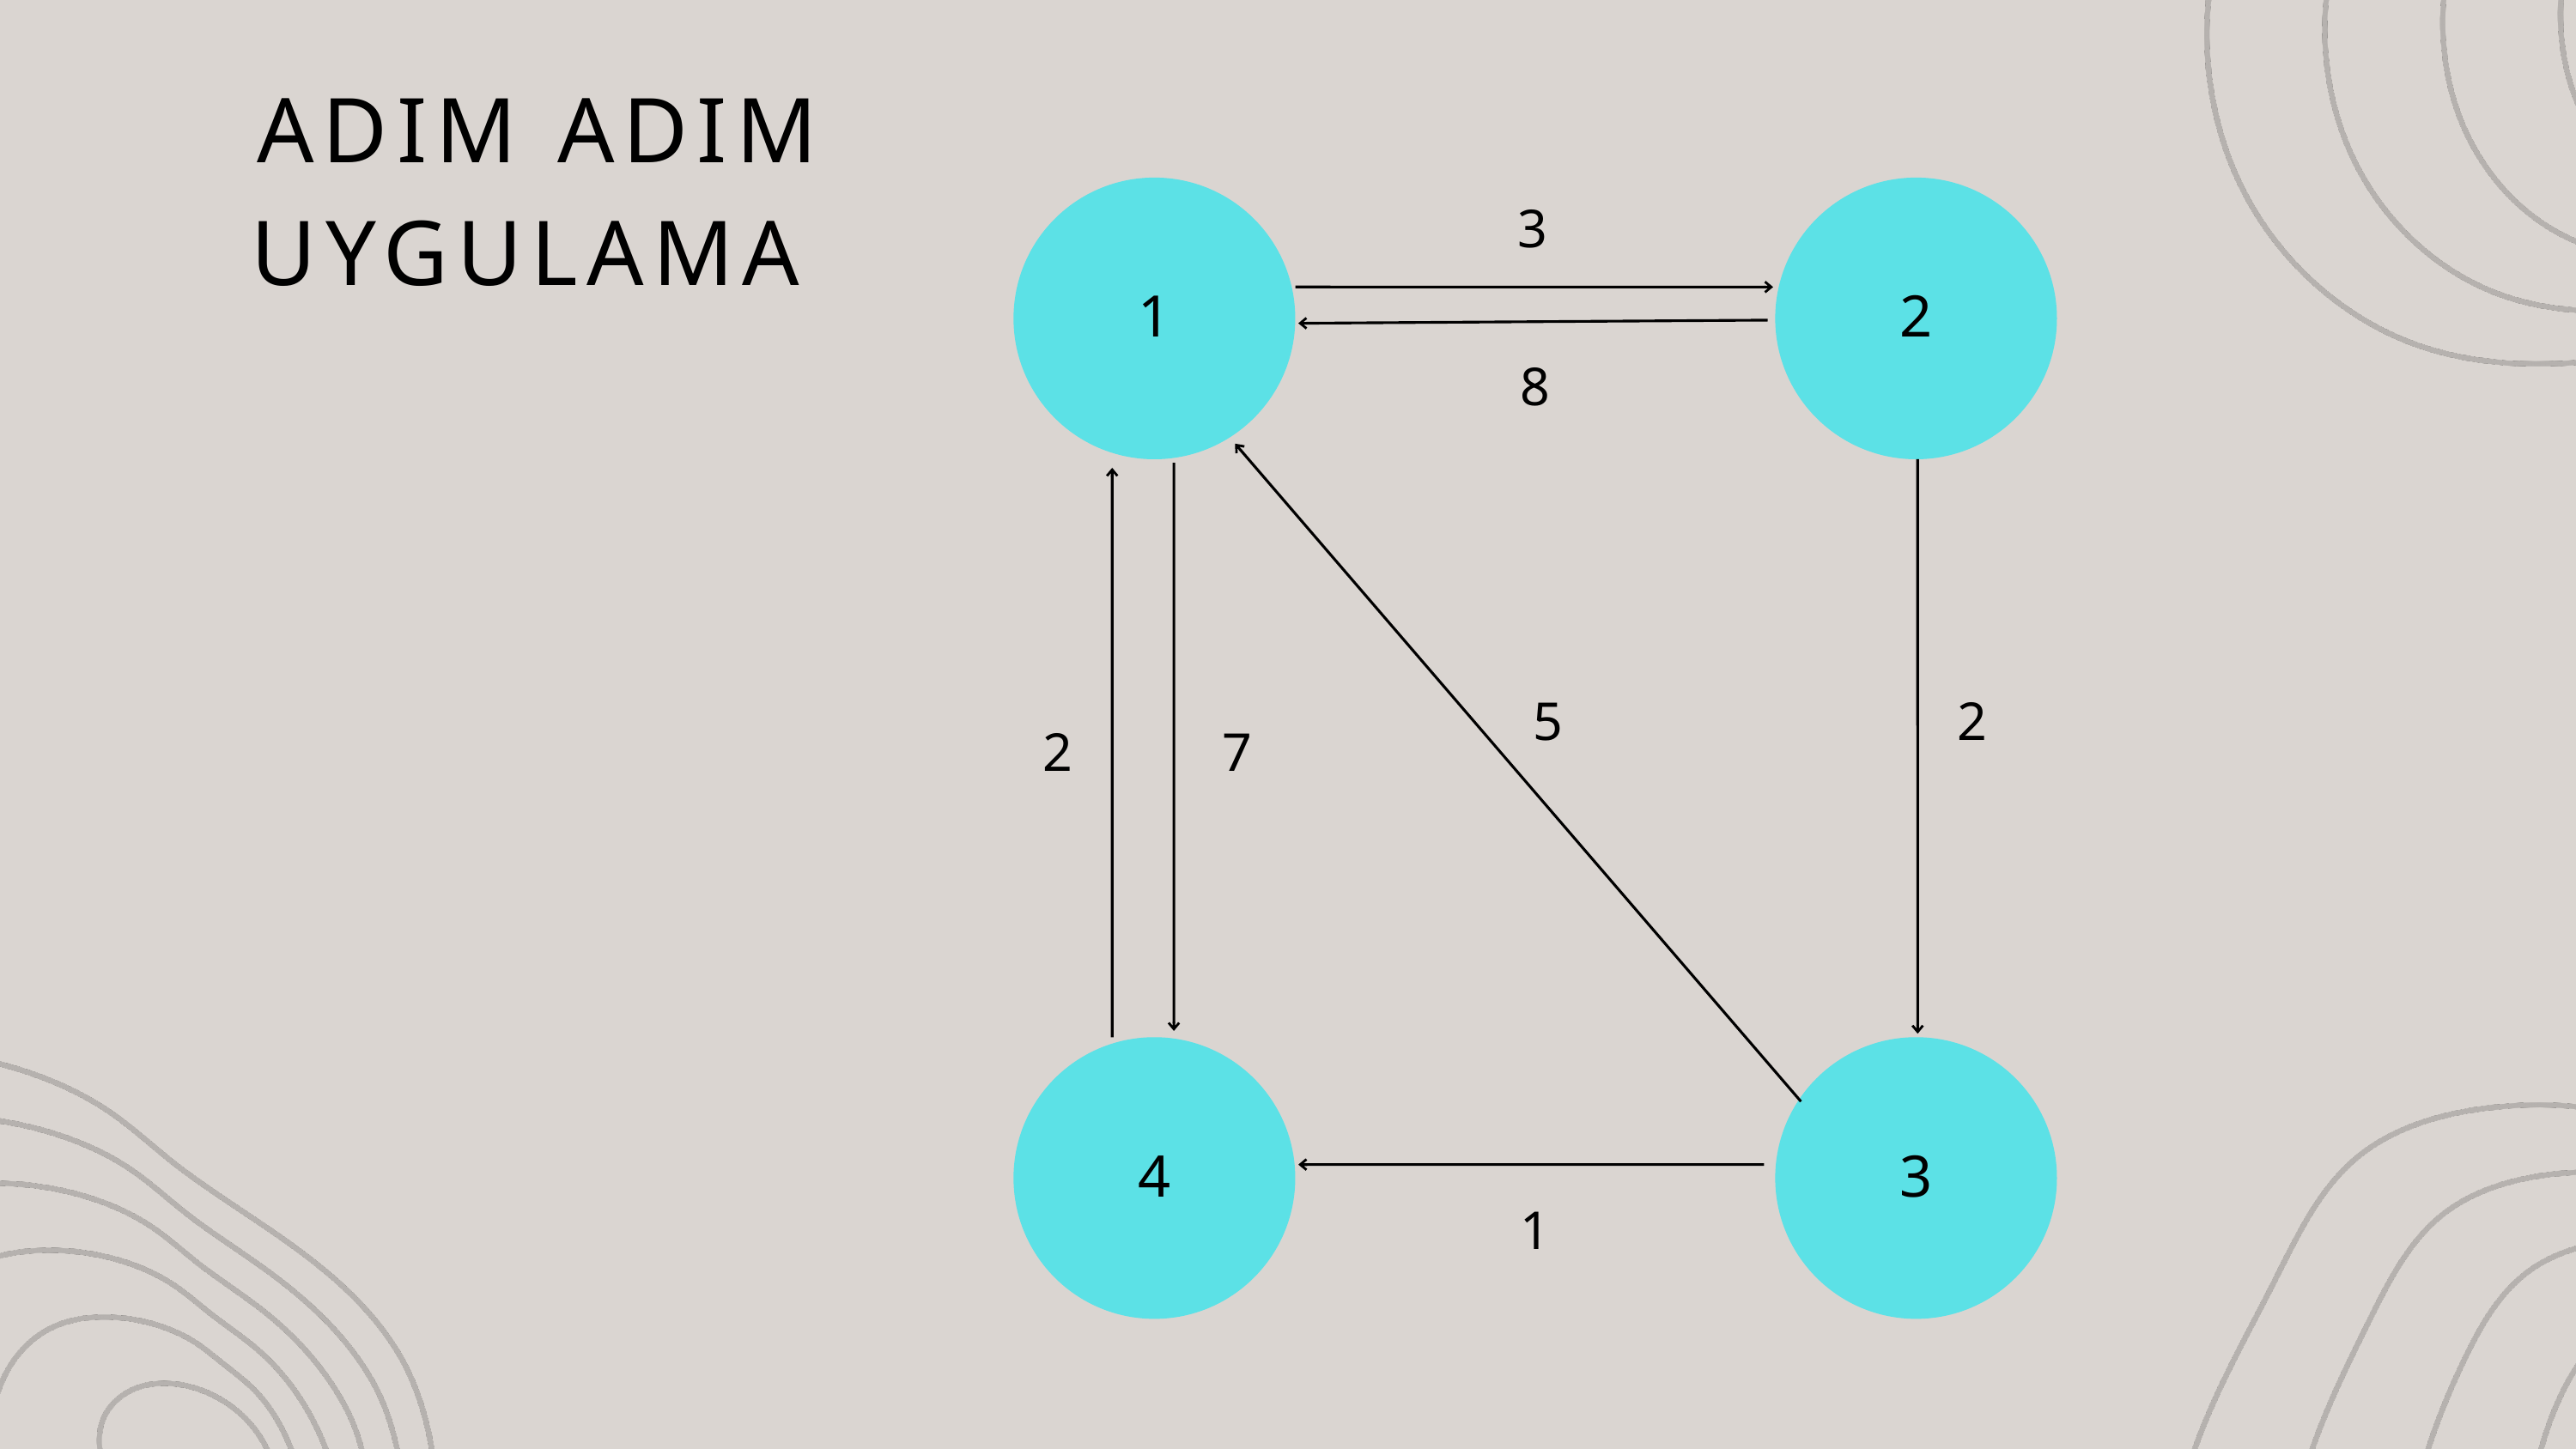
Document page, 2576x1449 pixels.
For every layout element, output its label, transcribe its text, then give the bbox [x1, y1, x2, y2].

text_box ADIM ADIM UYGULAMA [70, 57, 1014, 304]
text_box [2166, 1101, 2576, 1449]
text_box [1775, 177, 2057, 460]
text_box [1013, 1037, 1296, 1319]
text_box 7 [1222, 709, 1249, 782]
text_box [2200, 0, 2576, 367]
text_box 8 [1519, 343, 1552, 416]
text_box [1013, 177, 1296, 460]
text_box 1 [1520, 1187, 1546, 1260]
text_box 5 [1533, 679, 1564, 751]
text_box [1911, 467, 1924, 1034]
text_box 2 [1956, 679, 1987, 751]
text_box [0, 1046, 447, 1449]
text_box 3 [1517, 185, 1548, 258]
text_box 2 [1042, 709, 1073, 782]
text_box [1775, 1037, 2057, 1319]
